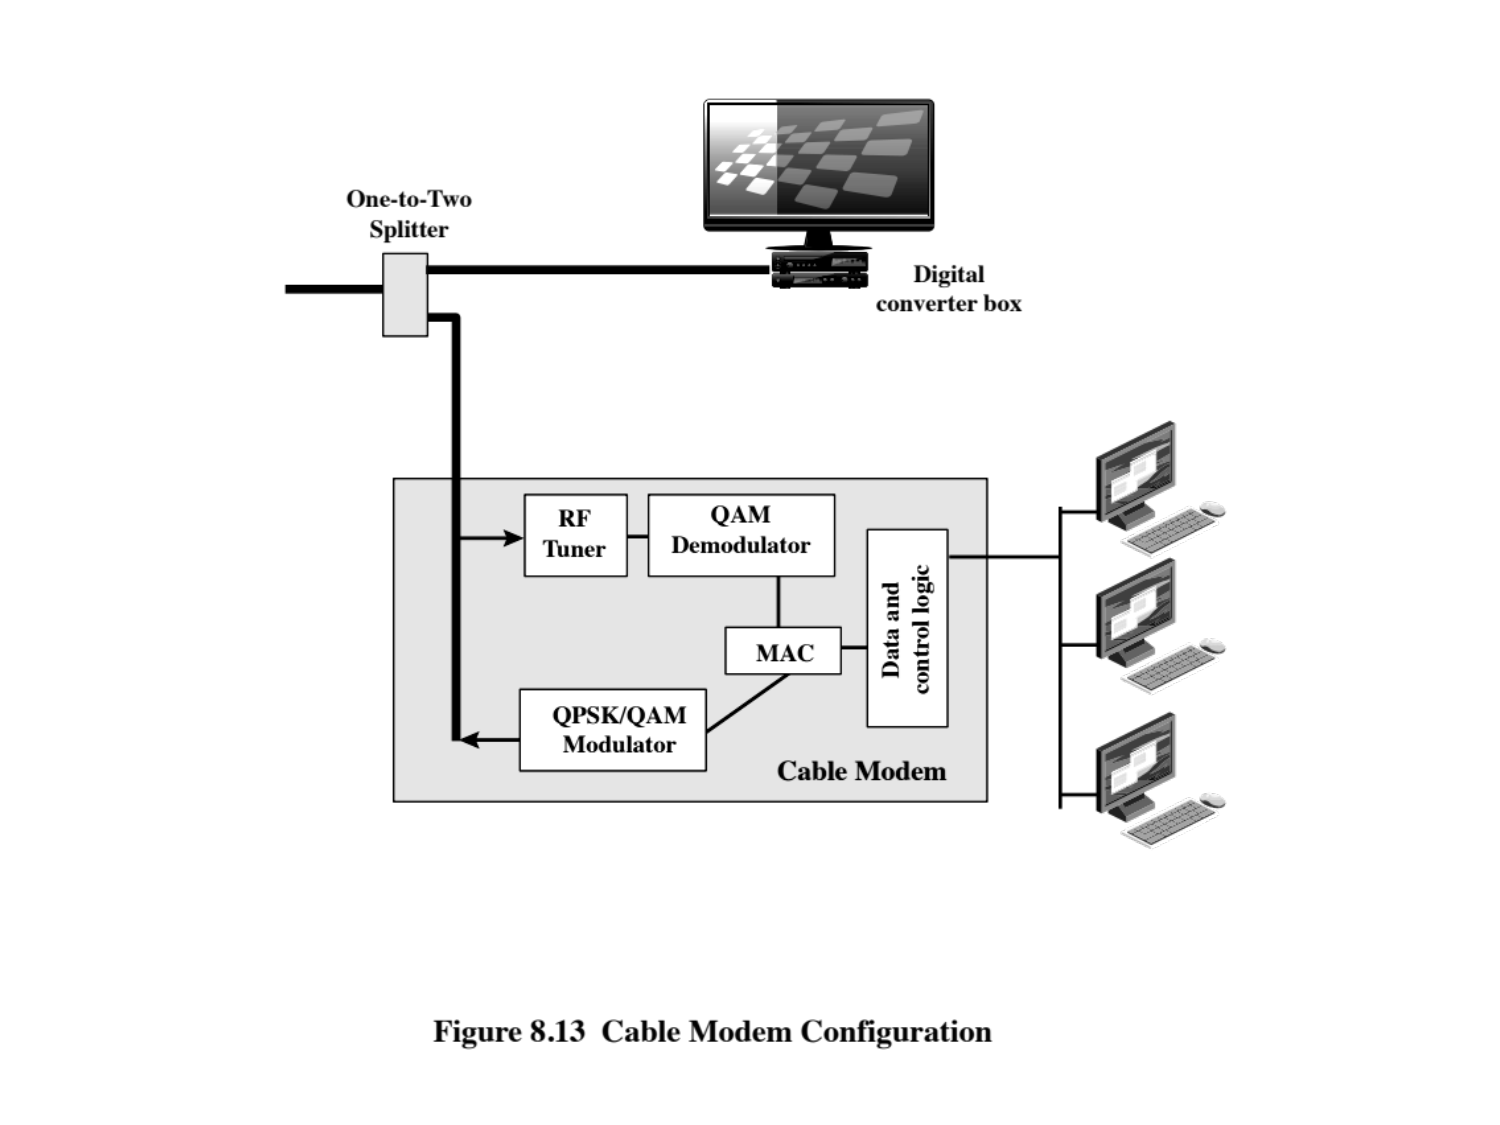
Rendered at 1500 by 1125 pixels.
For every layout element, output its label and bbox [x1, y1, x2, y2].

picture [199, 37, 1275, 1100]
